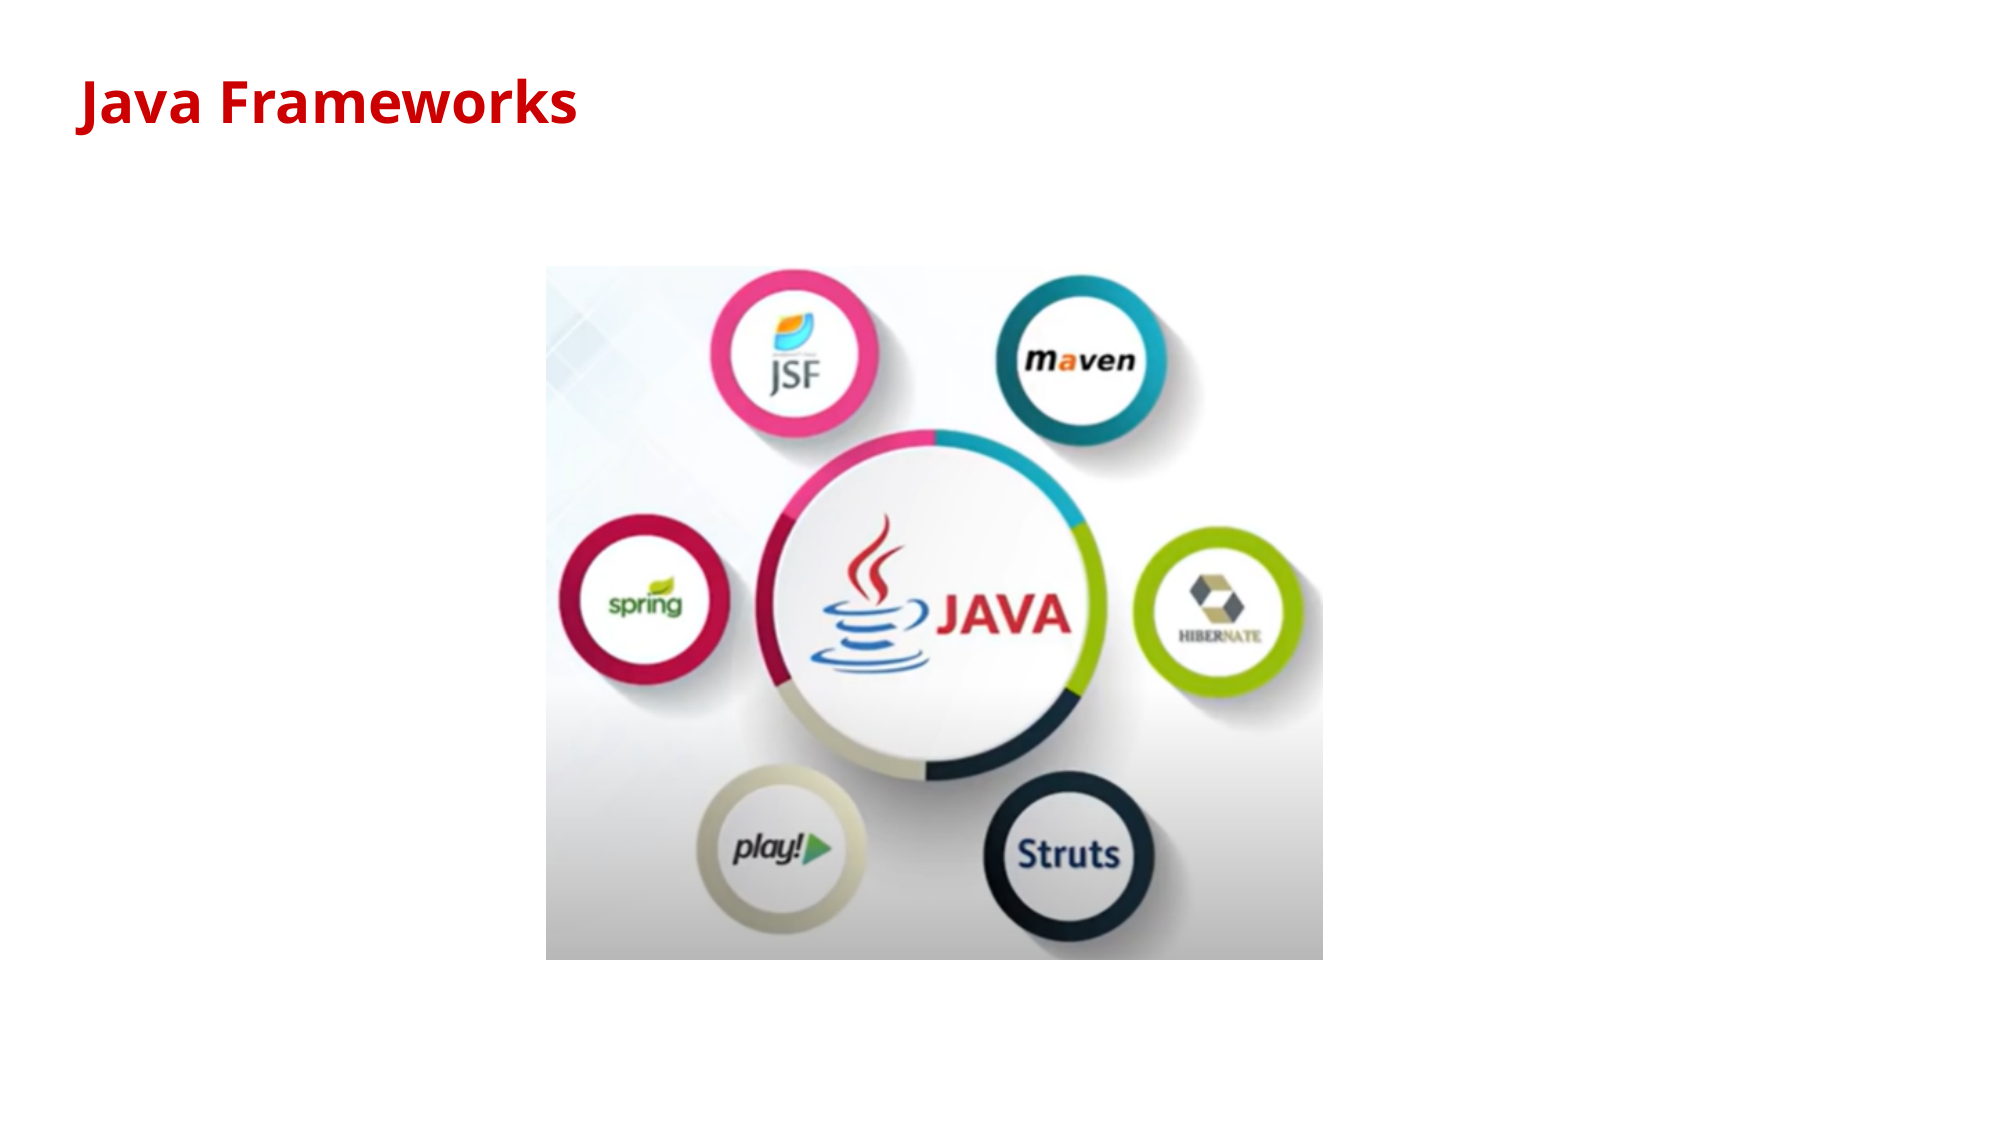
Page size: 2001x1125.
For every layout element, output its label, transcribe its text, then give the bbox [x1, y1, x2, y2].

picture [545, 266, 1323, 960]
text_box Java Frameworks [65, 35, 978, 166]
